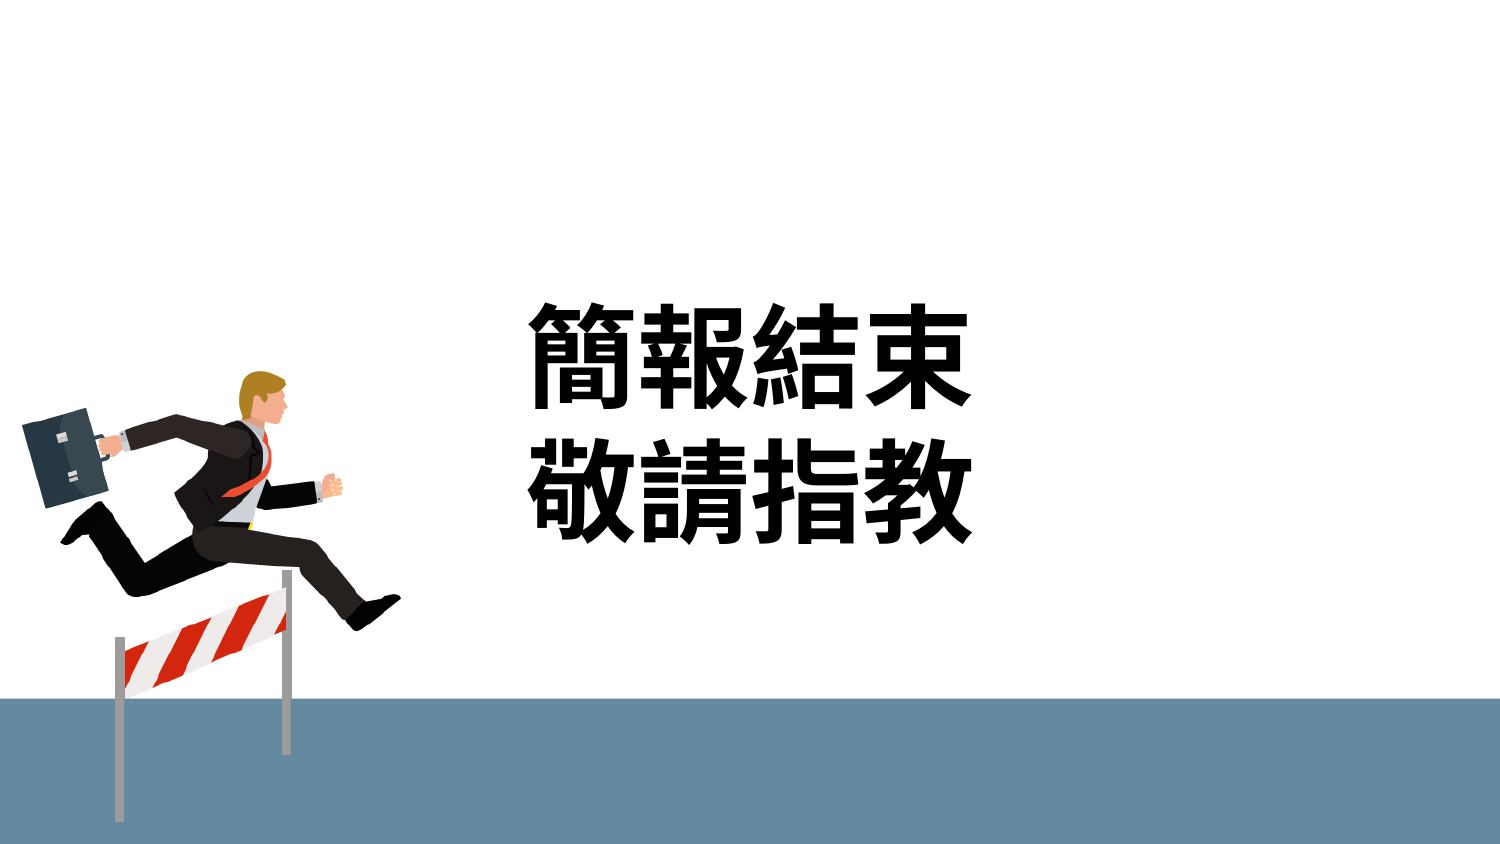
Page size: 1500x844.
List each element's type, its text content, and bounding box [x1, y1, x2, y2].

picture [0, 350, 431, 844]
text_box [435, 697, 1500, 844]
text_box 簡報結束 敬請指教 [477, 257, 1023, 587]
